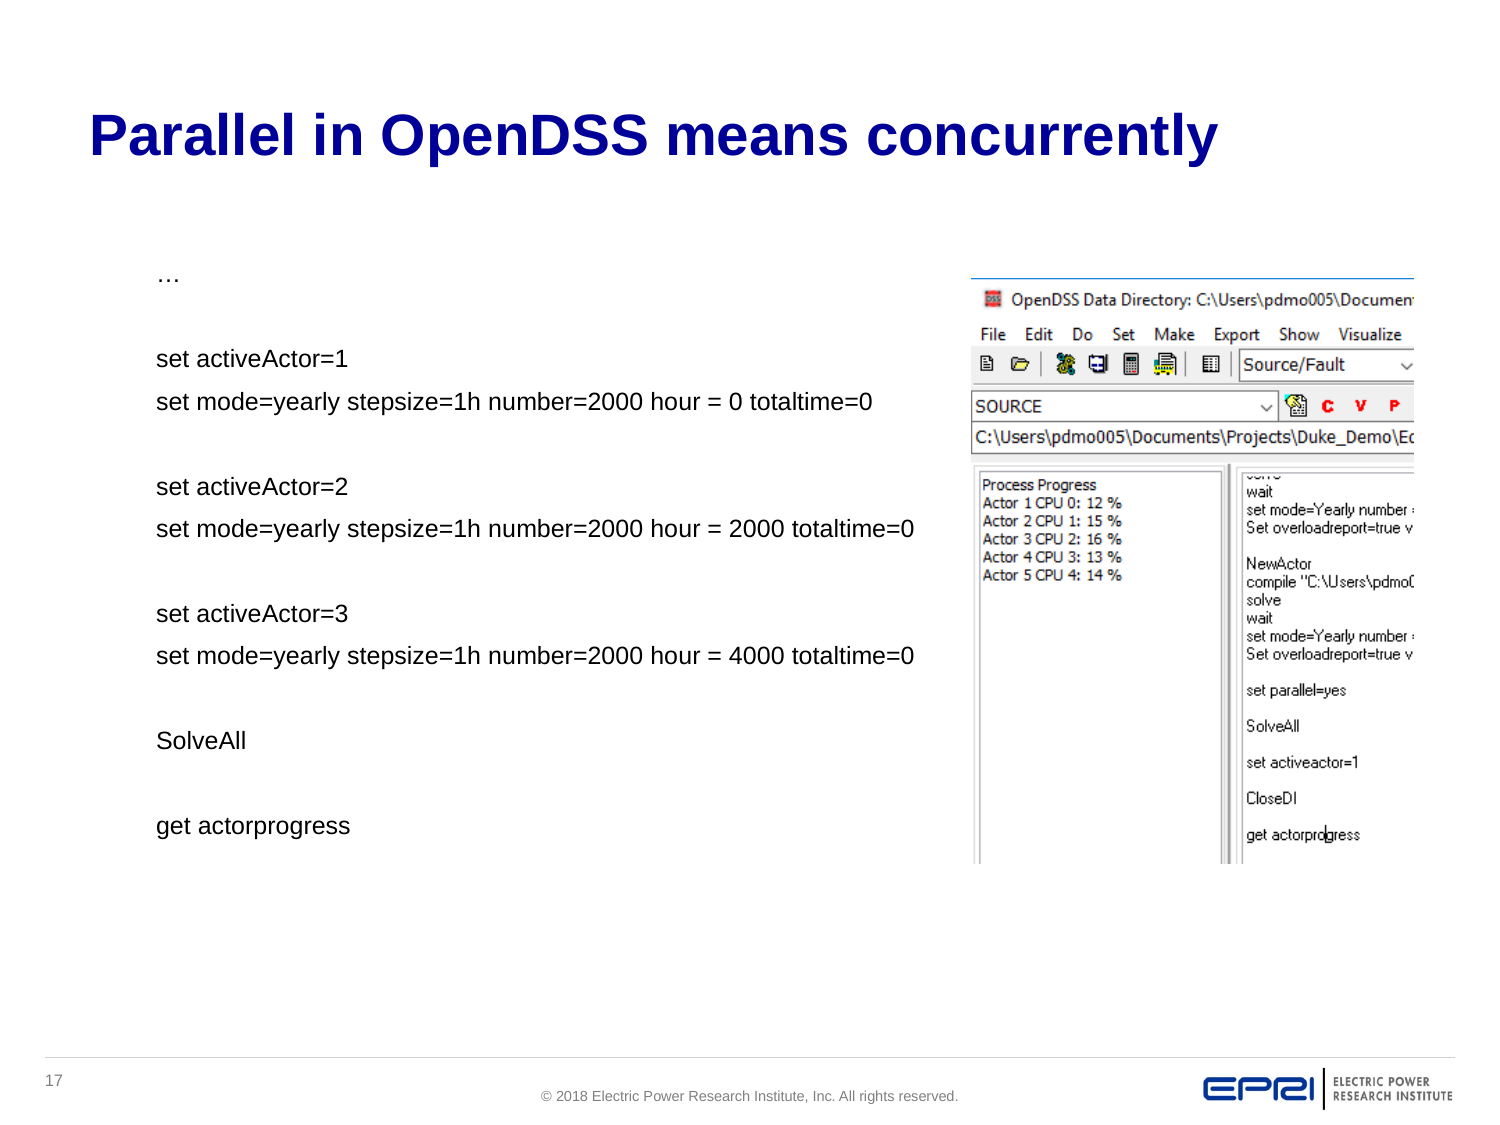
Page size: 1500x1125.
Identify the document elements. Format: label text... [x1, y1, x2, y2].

picture [1200, 1064, 1455, 1113]
title Parallel in OpenDSS means concurrently [74, 89, 1425, 207]
text_box … set activeActor=1 set mode=yearly stepsize=1h number=2000 hour = 0 totaltime=0 set activeActor=2 set mode=yearly stepsize=1h number=2000 hour = 2000 totaltime=0 set activeActor=3 set mode=yearly stepsize=1h number=2000 hour = 4000 totaltime=0 SolveAll get actorprogress [66, 207, 1433, 890]
picture [971, 278, 1414, 865]
